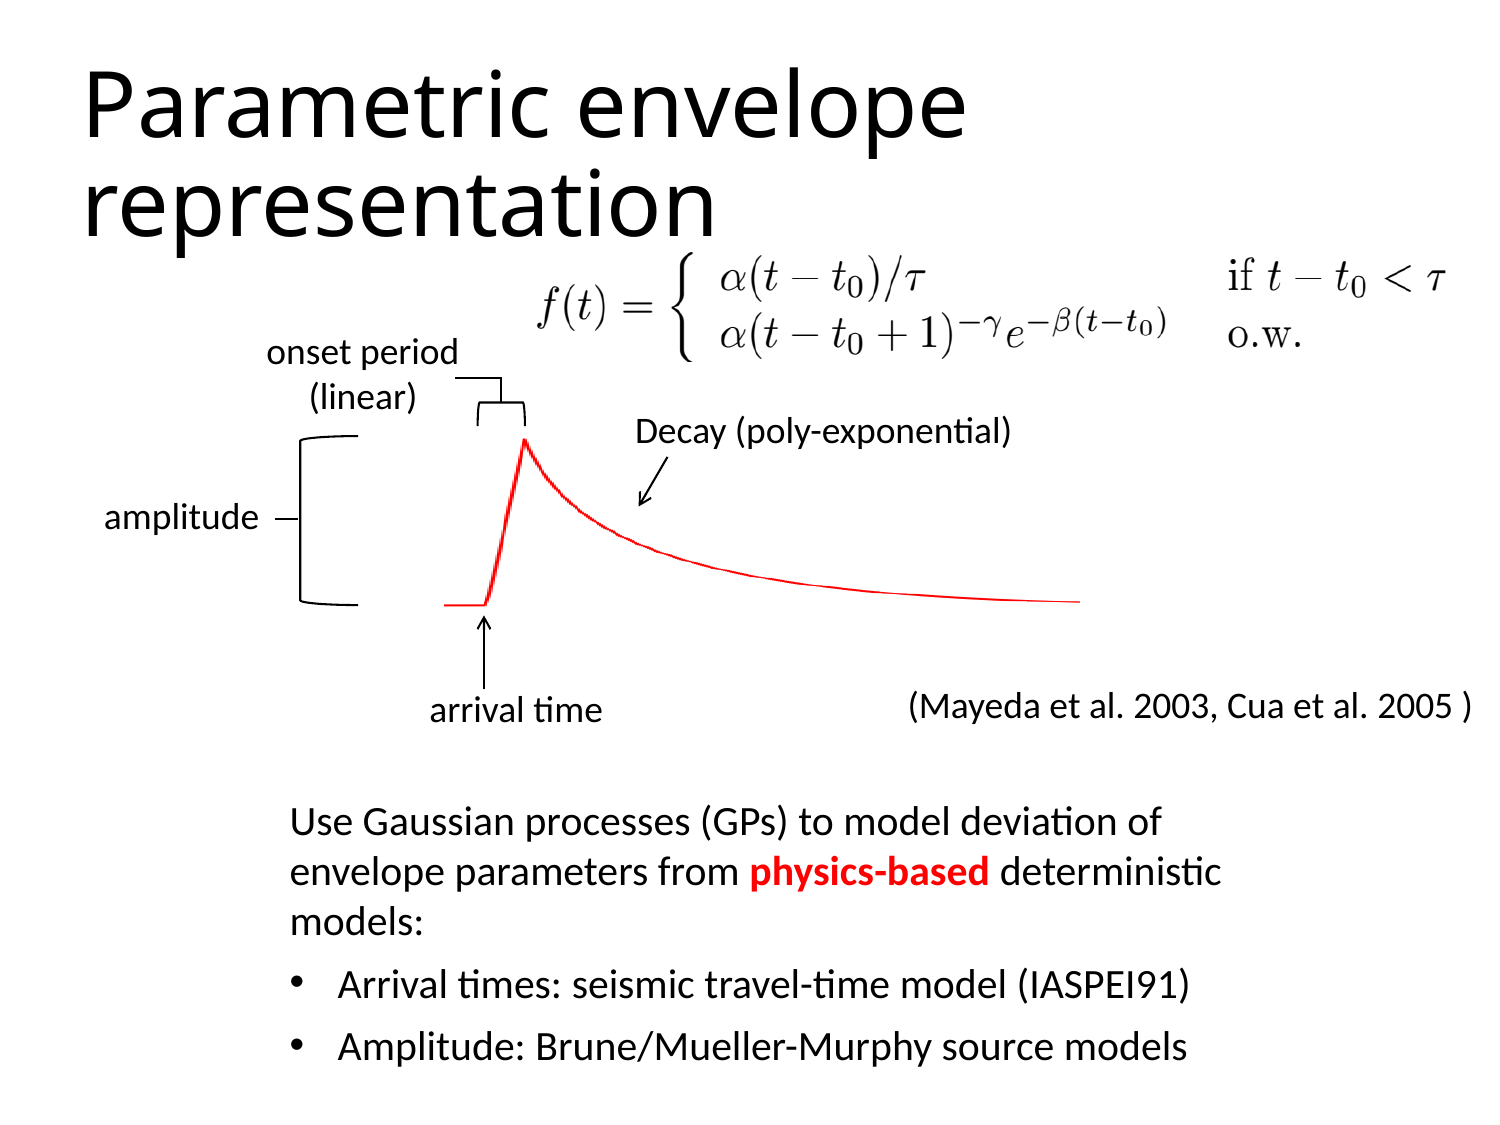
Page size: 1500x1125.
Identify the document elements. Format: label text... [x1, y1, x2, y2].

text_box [89, 319, 1149, 784]
title Parametric envelope representation [66, 48, 1434, 266]
text_box [0, 781, 1348, 1105]
picture [536, 251, 1446, 362]
text_box Use Gaussian processes (GPs) to model deviation of envelope parameters from physics-based deterministic models: Arrival times: seismic travel-time model (IASPEI91) Amplitude: Brune/Mueller-Murphy source models [274, 786, 1253, 1077]
text_box (Mayeda et al. 2003, Cua et al. 2005 ) [1149, 673, 1500, 733]
